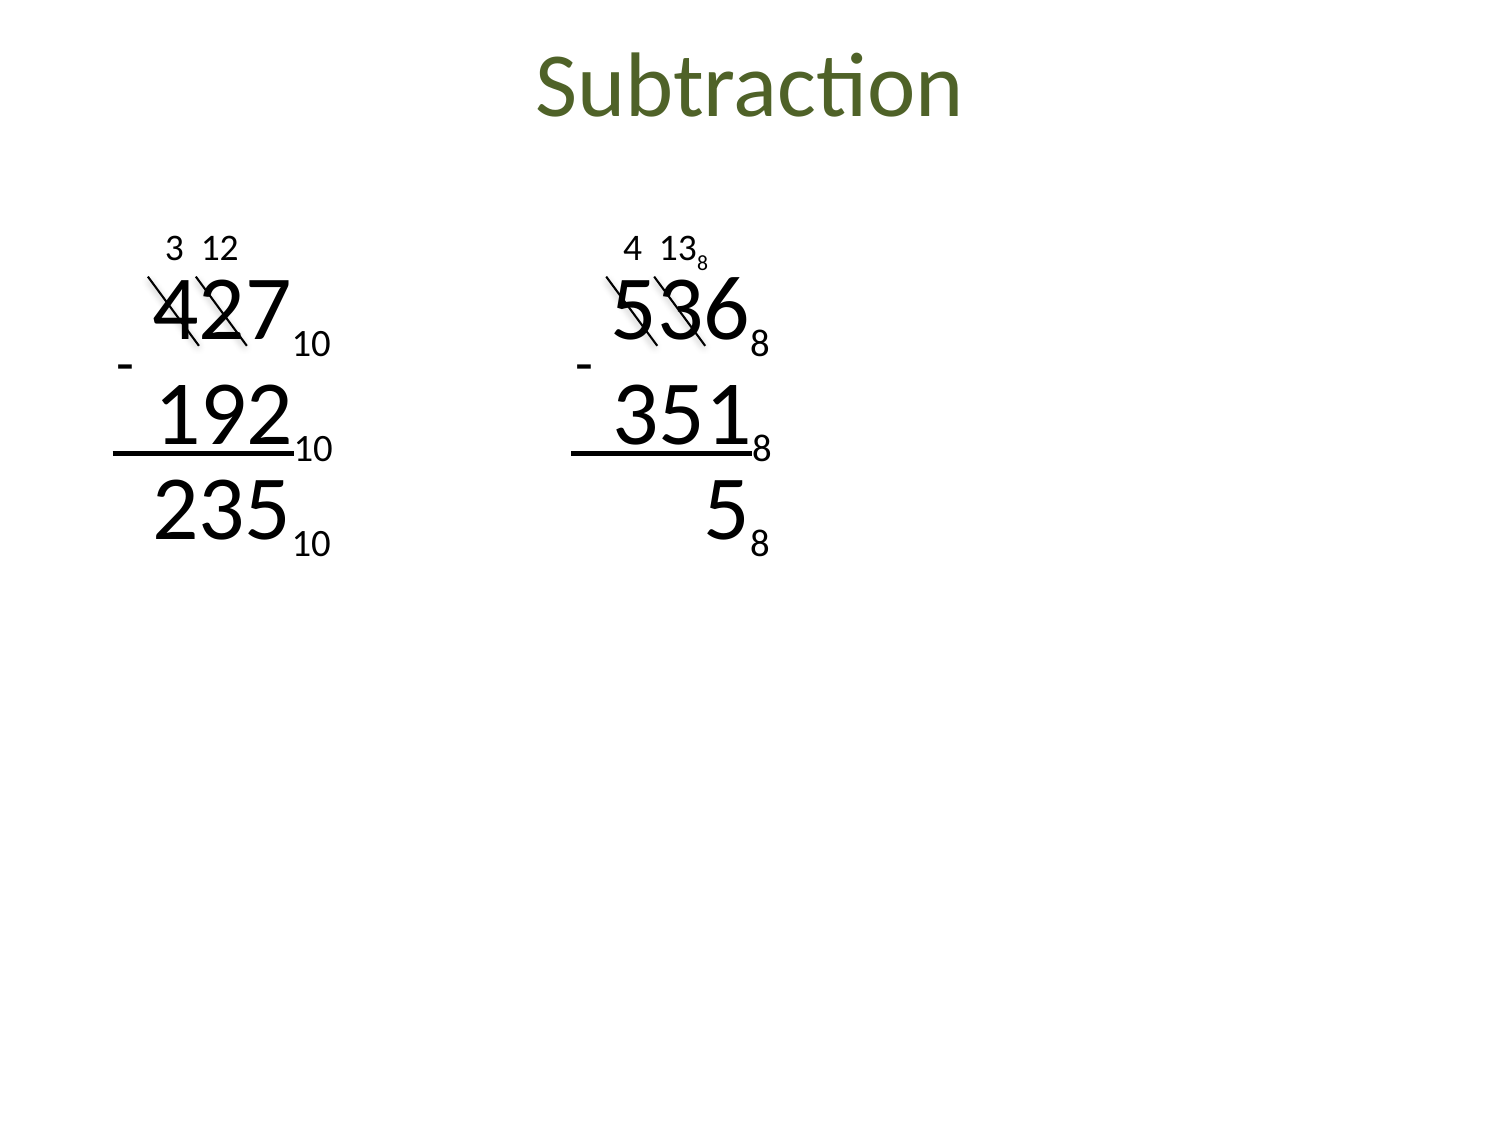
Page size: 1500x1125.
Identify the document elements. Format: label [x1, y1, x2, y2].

text_box [556, 216, 909, 572]
title [75, 0, 1425, 174]
text_box [97, 216, 450, 572]
